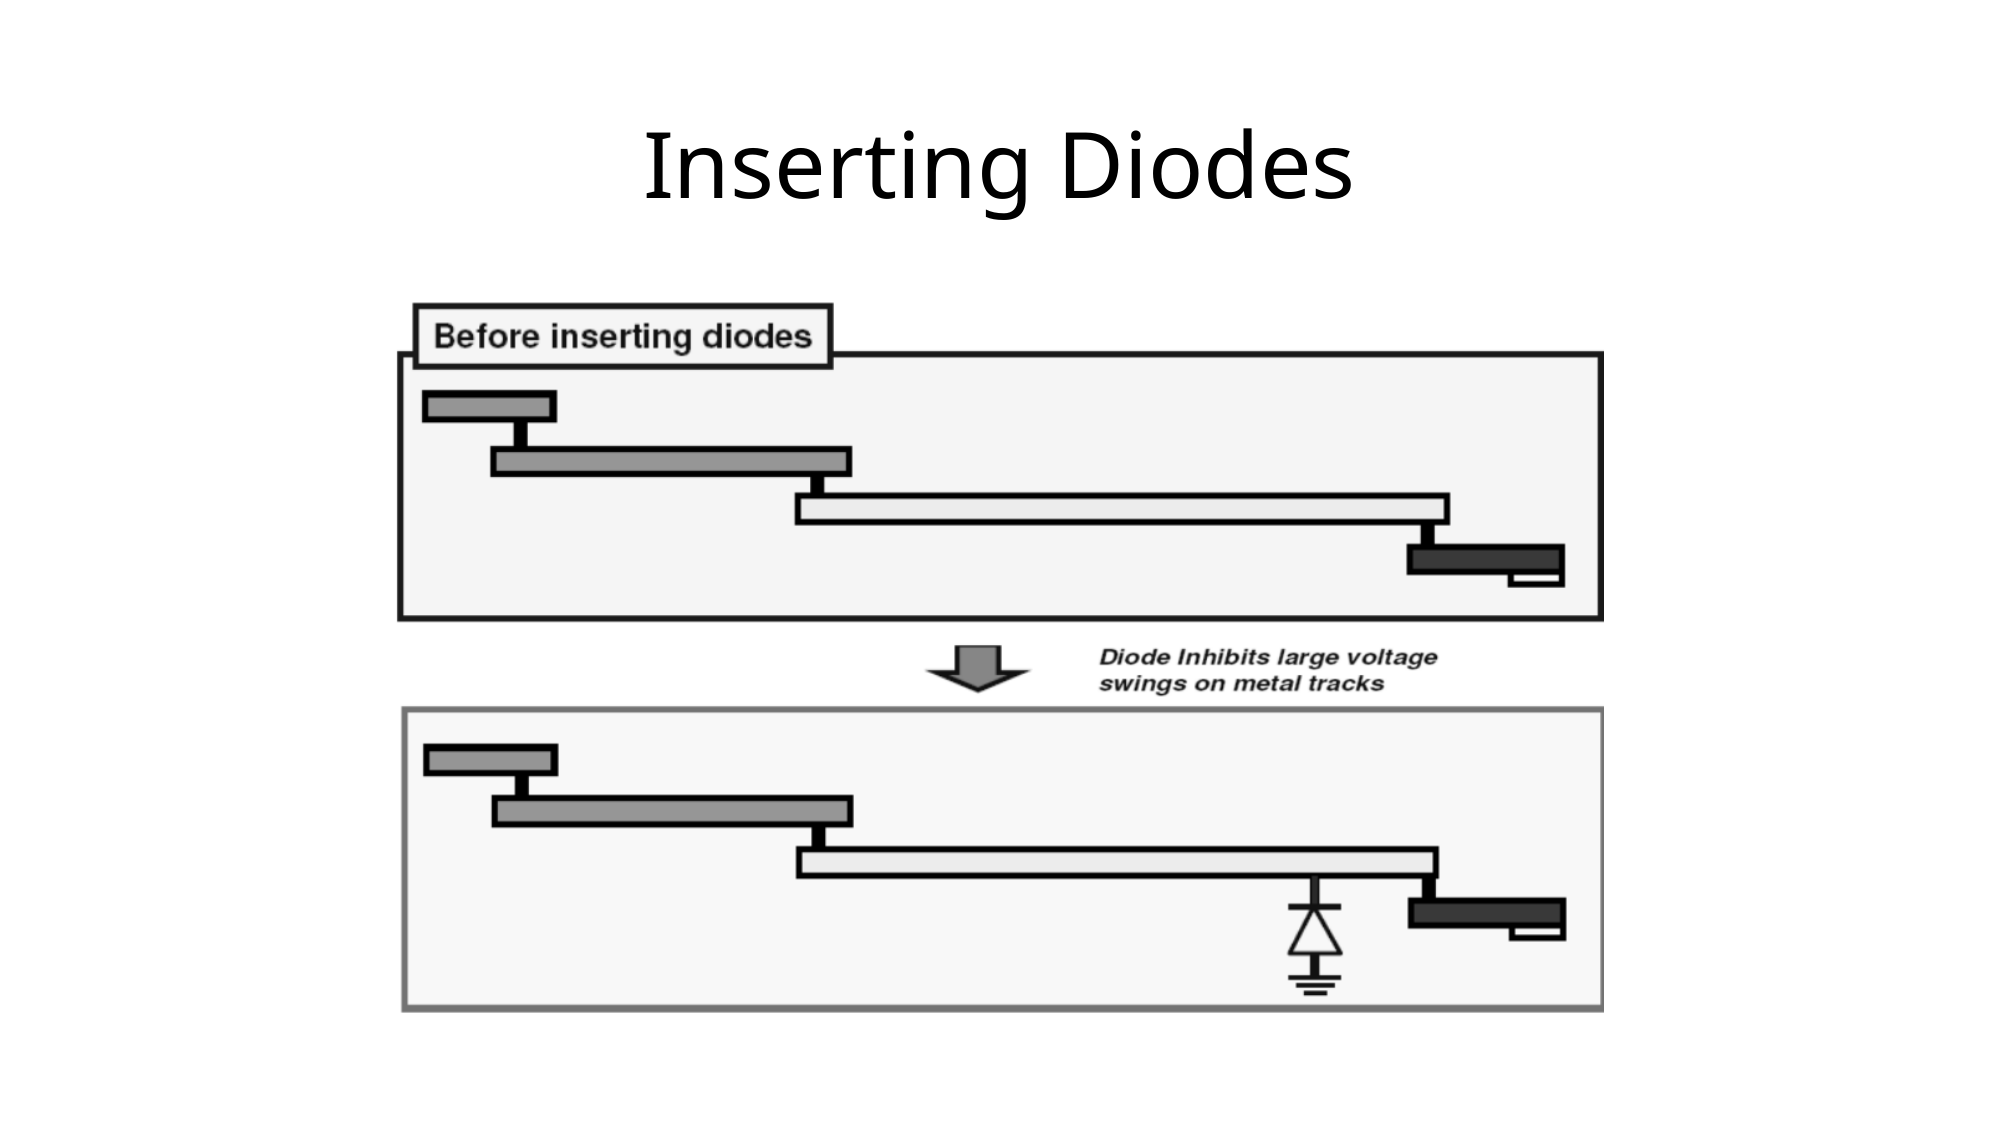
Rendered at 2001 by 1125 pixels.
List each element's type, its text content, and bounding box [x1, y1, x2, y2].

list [396, 299, 1604, 1014]
title Inserting Diodes [137, 59, 1863, 278]
